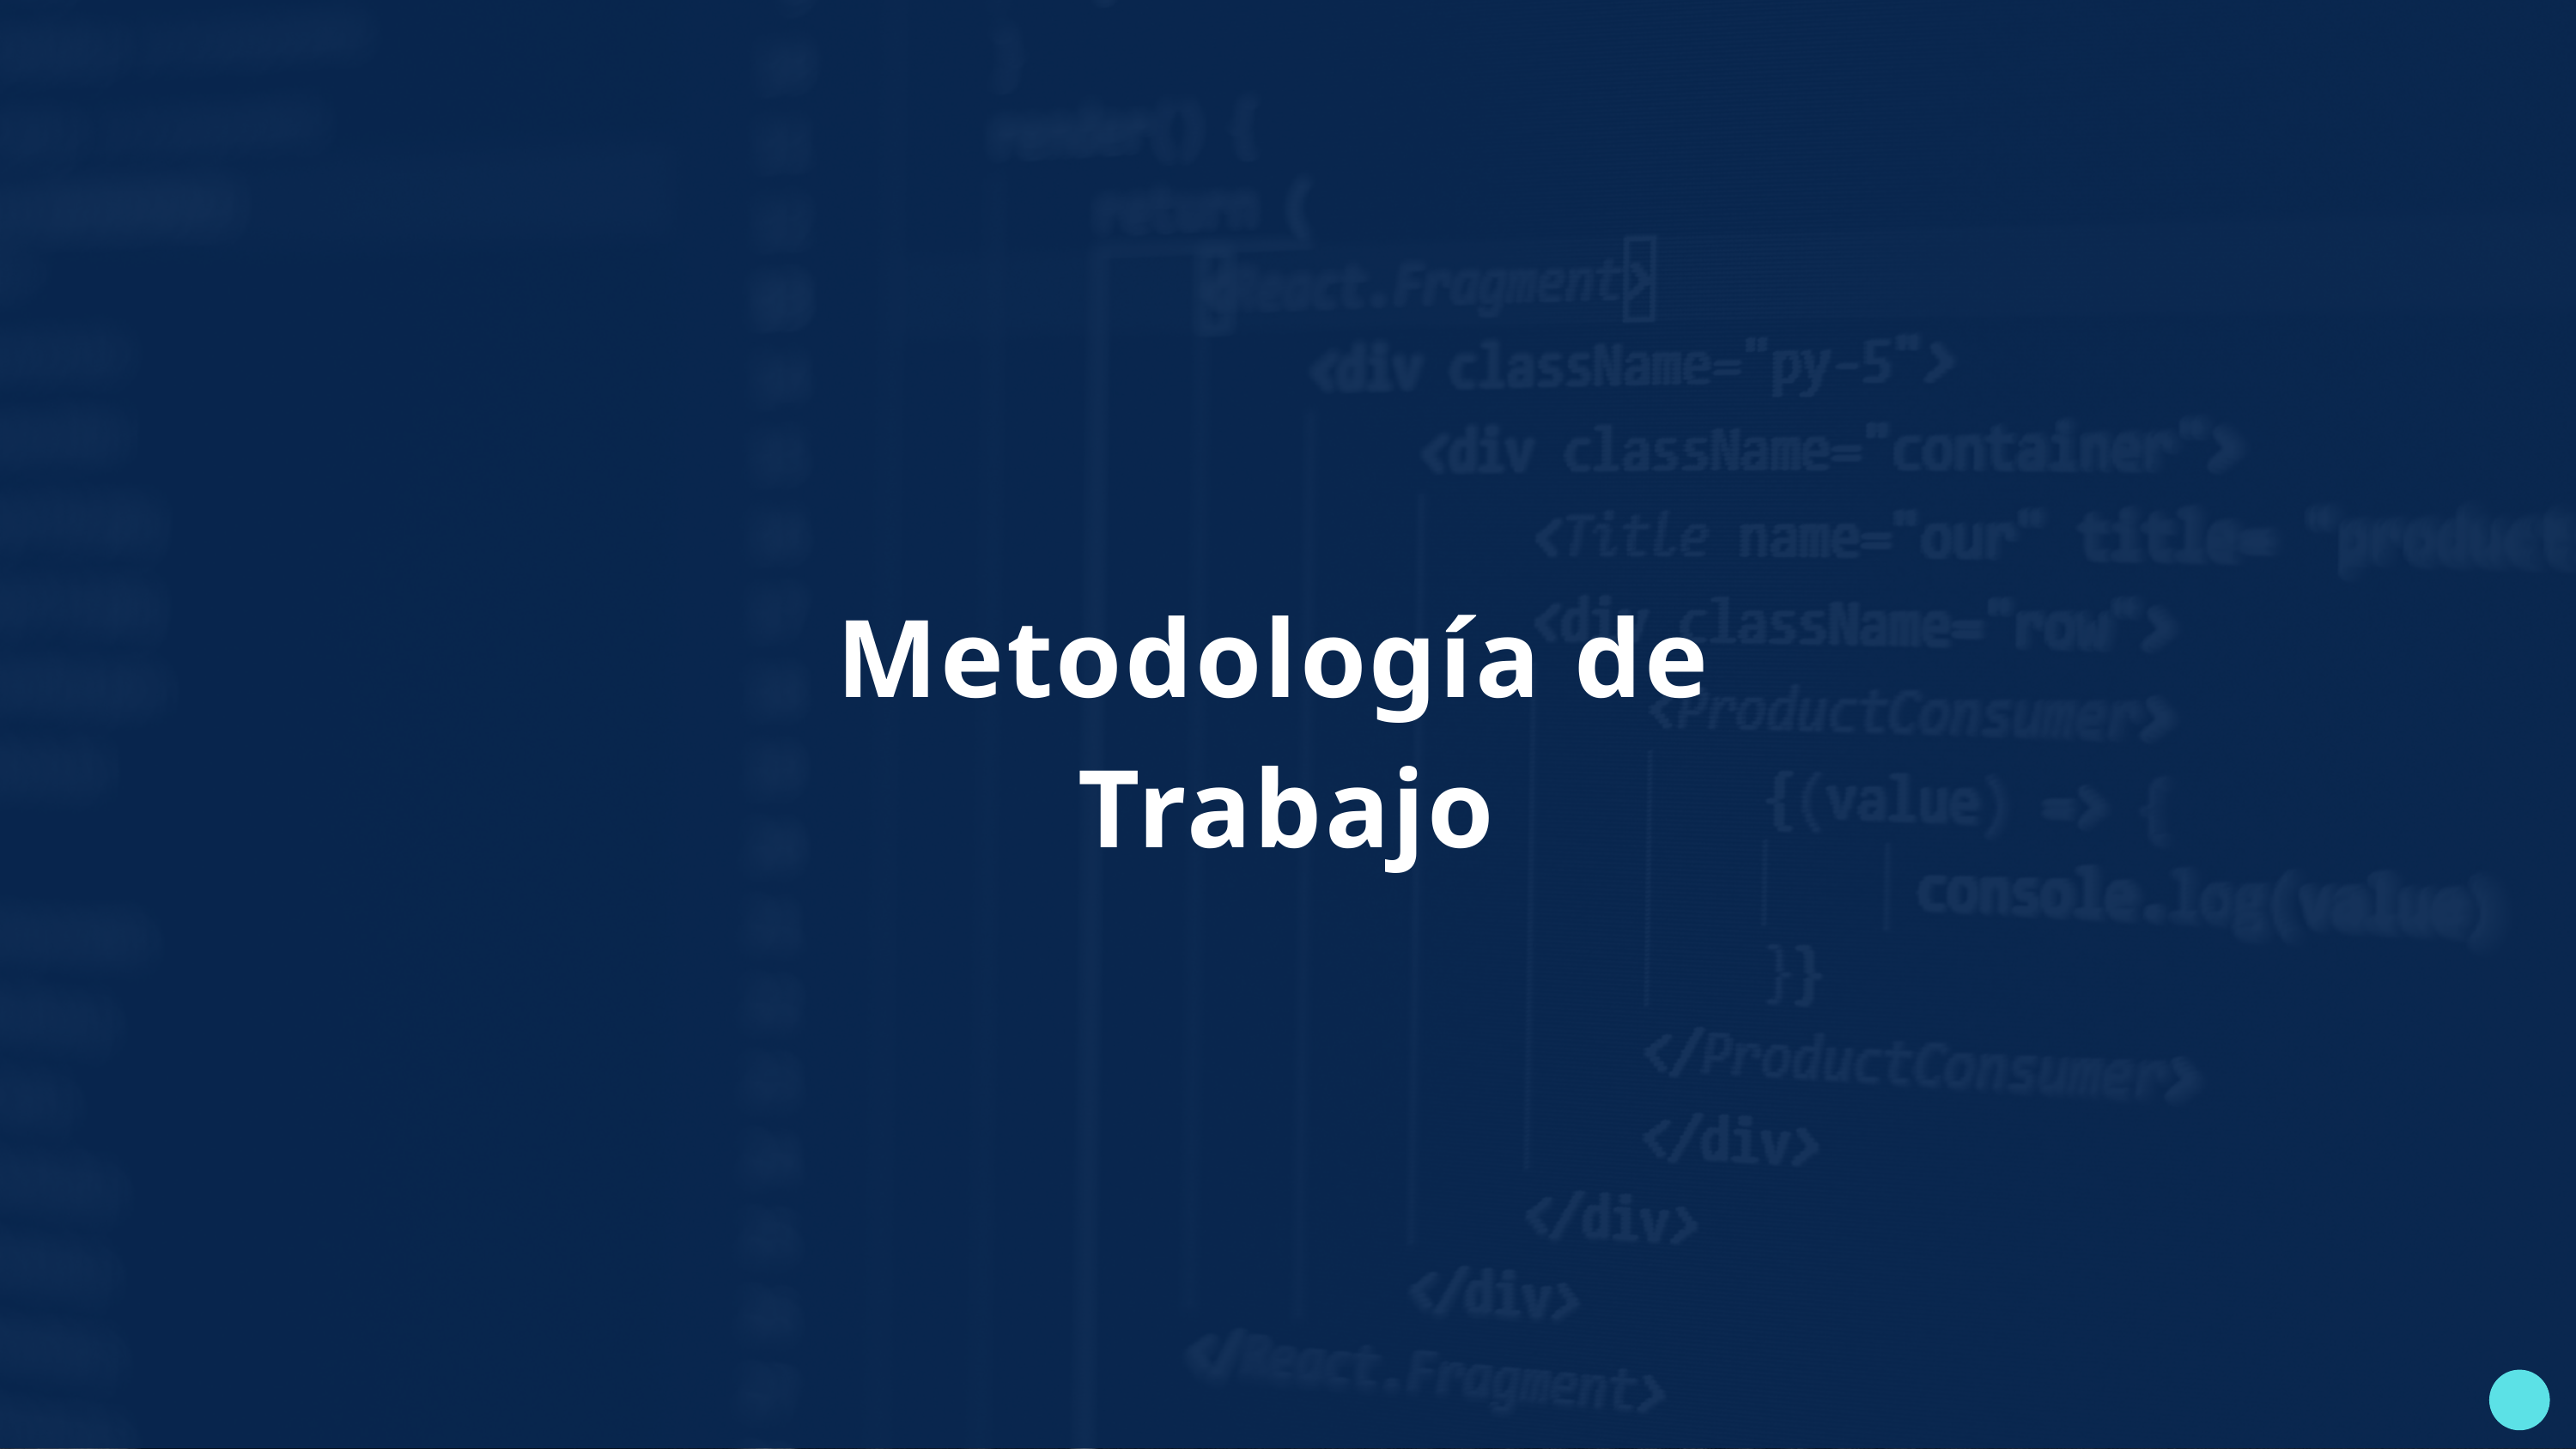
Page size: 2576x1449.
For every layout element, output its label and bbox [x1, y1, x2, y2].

text_box [0, 0, 2576, 1449]
text_box [2488, 1369, 2550, 1431]
